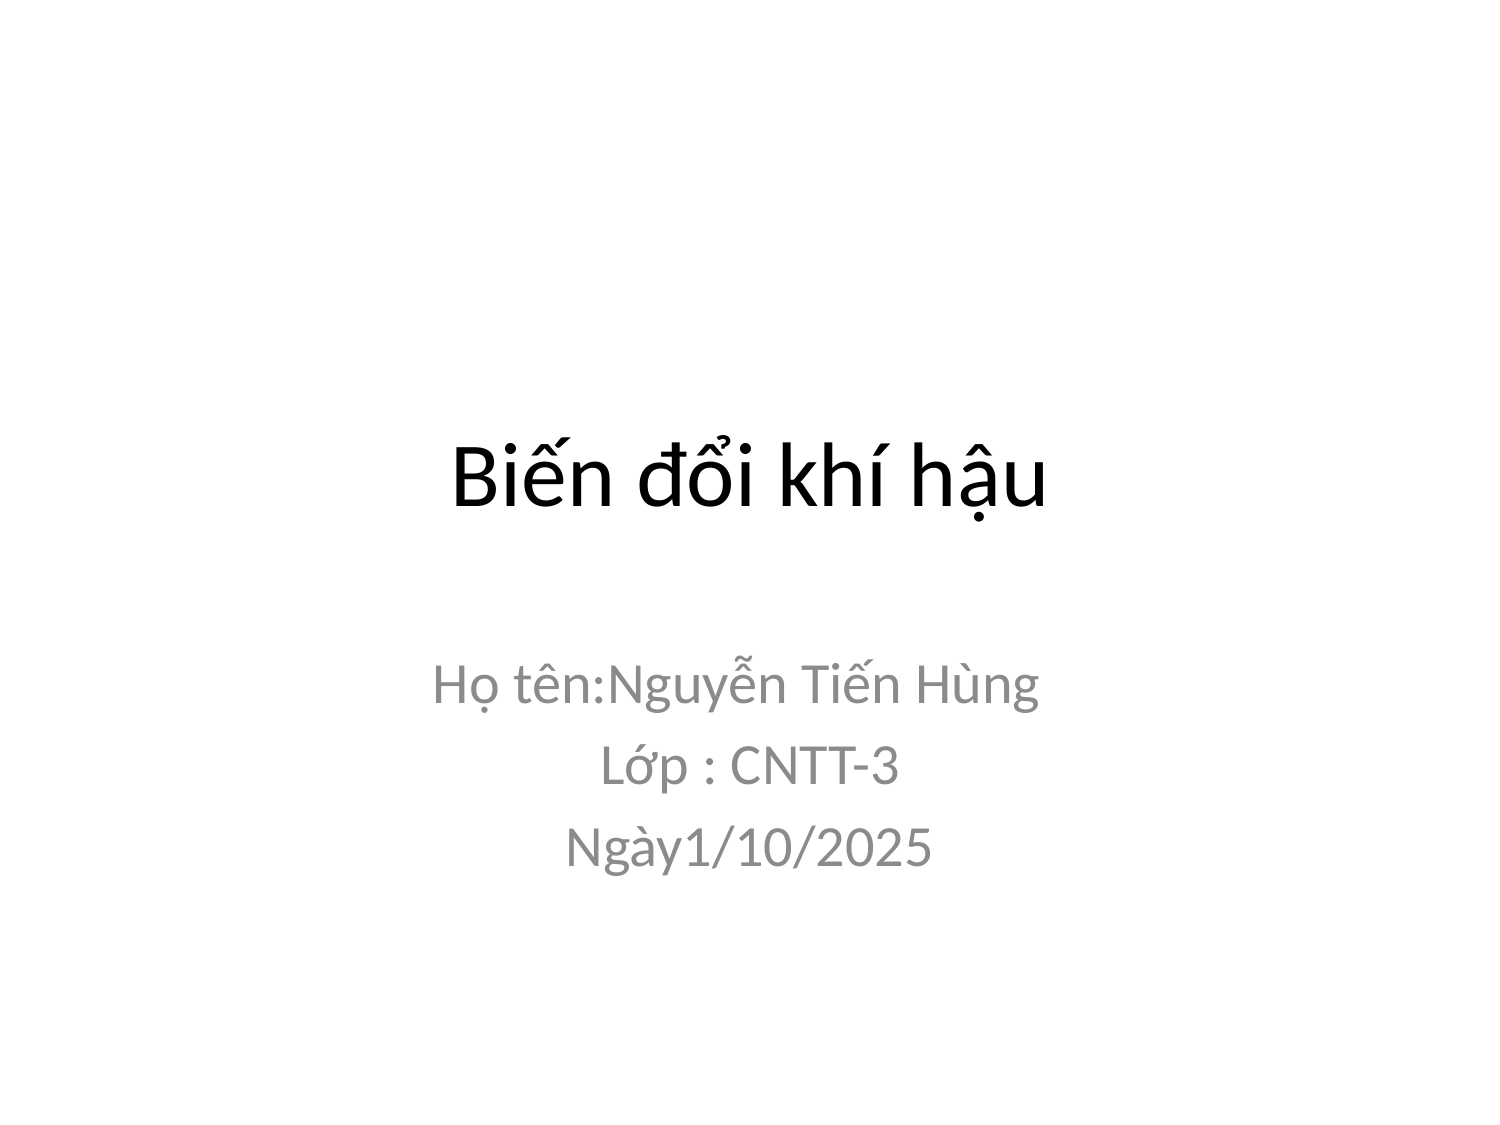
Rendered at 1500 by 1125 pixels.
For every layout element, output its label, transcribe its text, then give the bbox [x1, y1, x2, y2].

subtitle Họ tên:Nguyễn Tiến Hùng Lớp : CNTT-3 Ngày1/10/2025 [225, 637, 1275, 925]
title Biến đổi khí hậu [112, 349, 1388, 591]
